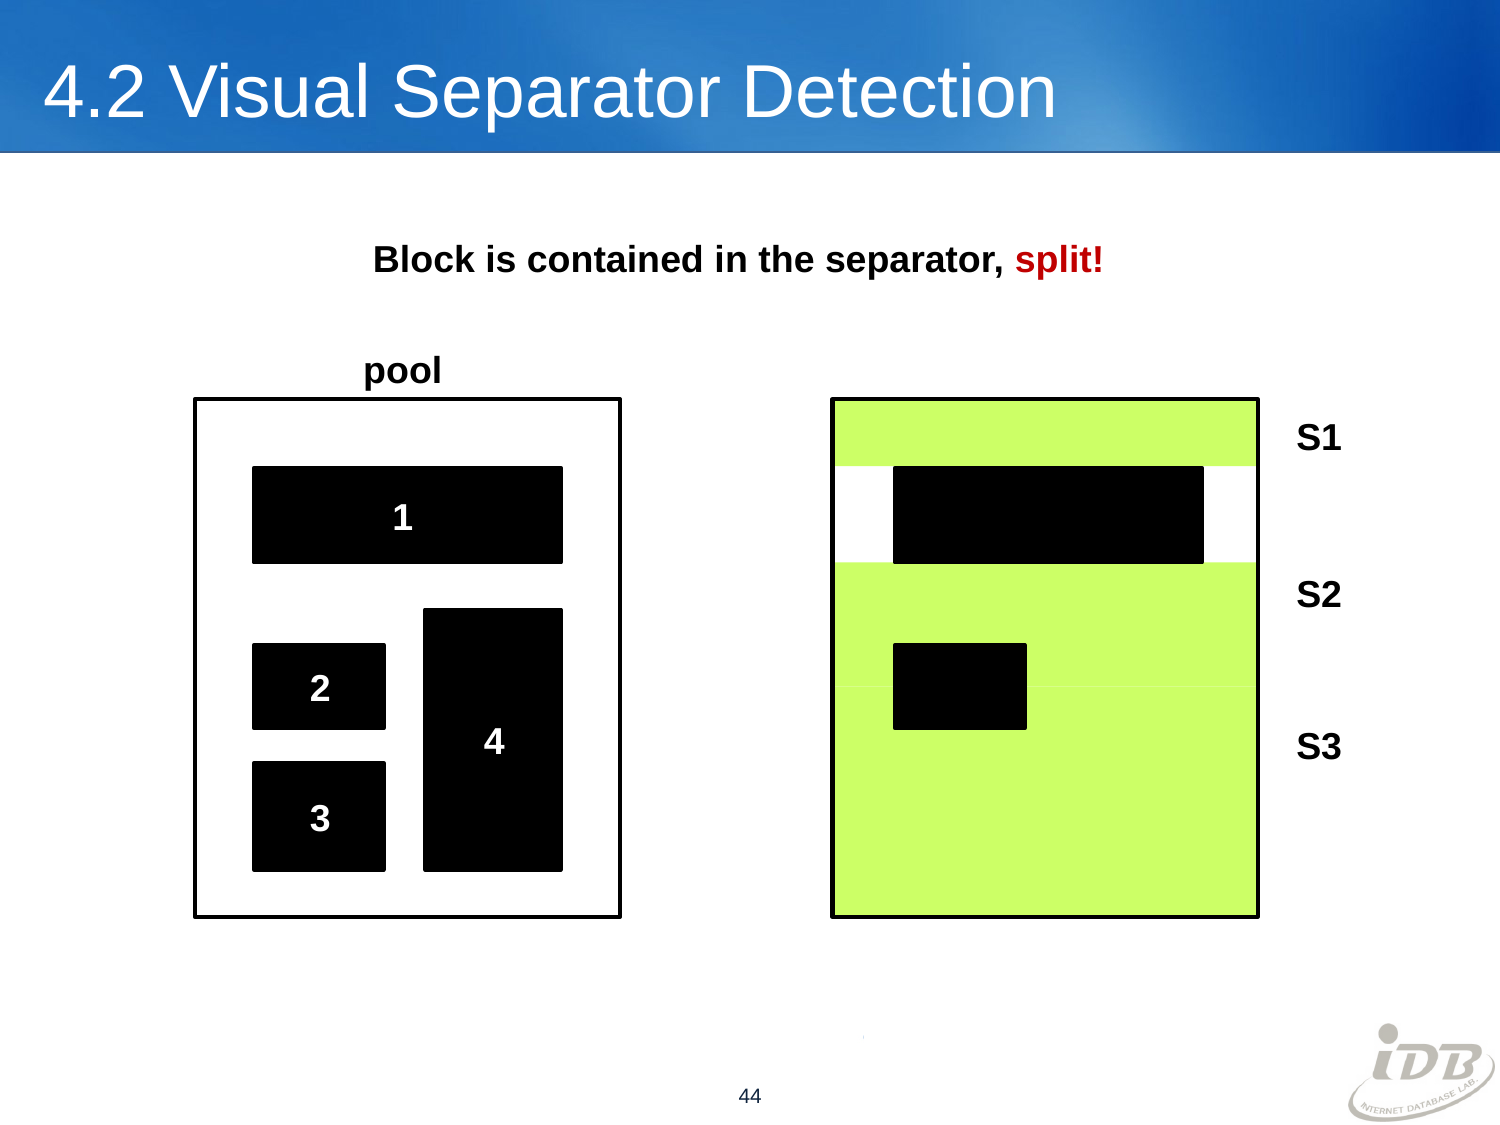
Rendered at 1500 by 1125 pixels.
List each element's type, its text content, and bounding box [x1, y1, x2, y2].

text_box 4 [469, 709, 546, 770]
text_box [423, 608, 563, 872]
text_box S1 [1281, 405, 1459, 466]
text_box [252, 643, 386, 730]
text_box [893, 643, 1027, 730]
picture [0, 153, 1500, 1125]
text_box [193, 397, 622, 919]
text_box [252, 466, 563, 564]
slide_number 44 [697, 1078, 803, 1114]
text_box S3 [1281, 714, 1424, 775]
text_box 2 [295, 656, 372, 716]
text_box [893, 466, 1204, 564]
text_box pool [348, 338, 502, 399]
text_box S2 [1281, 562, 1424, 623]
text_box Block is contained in the separator, split! [358, 227, 1128, 288]
picture [0, 0, 1500, 151]
title 4.2 Visual Separator Detection [28, 23, 1472, 153]
text_box 3 [295, 786, 372, 846]
text_box [830, 397, 1260, 919]
text_box [252, 761, 386, 872]
text_box 1 [377, 485, 455, 545]
